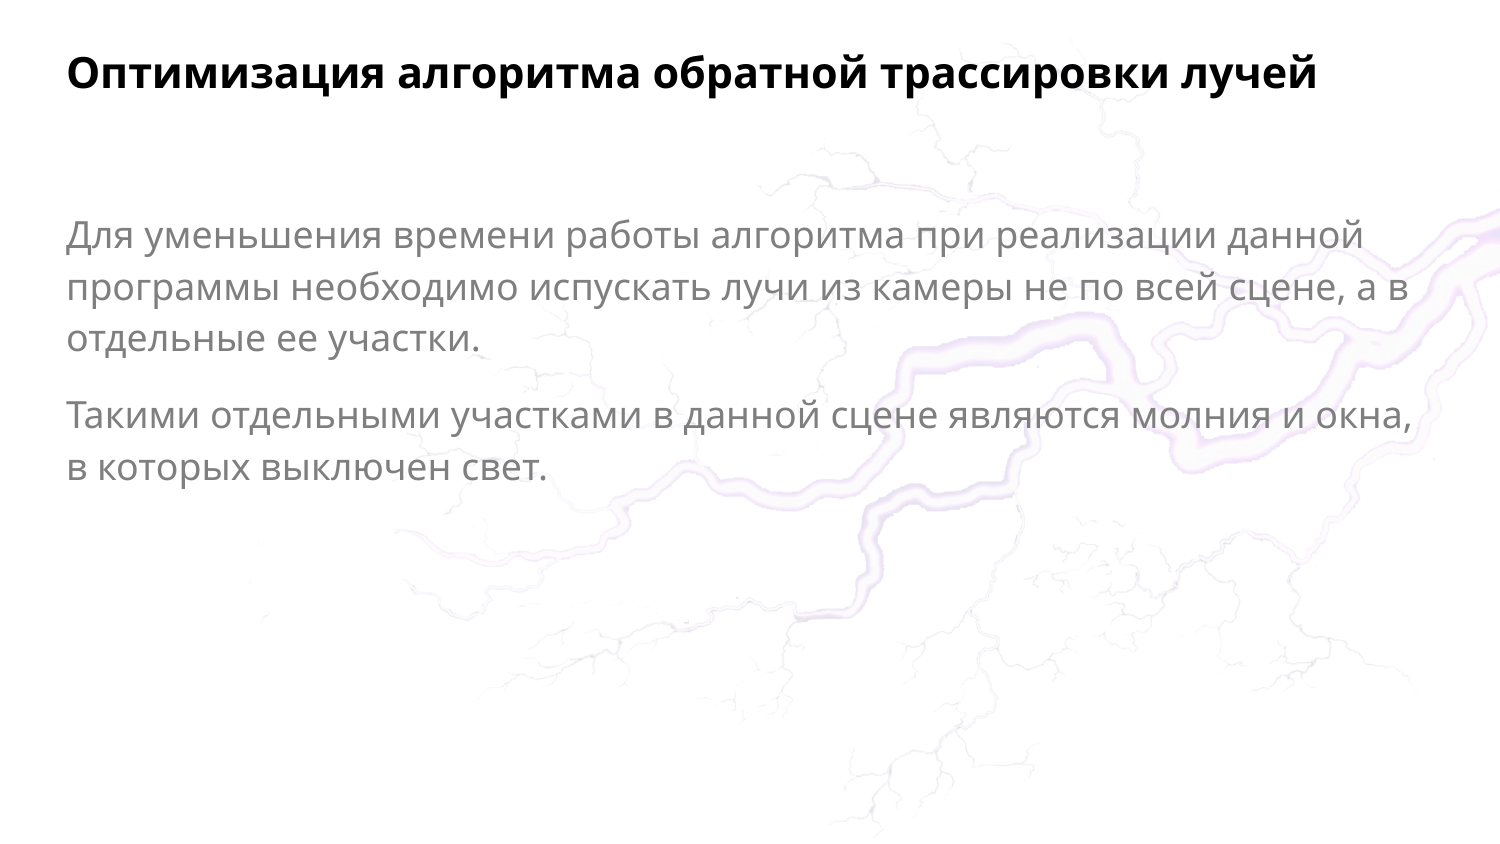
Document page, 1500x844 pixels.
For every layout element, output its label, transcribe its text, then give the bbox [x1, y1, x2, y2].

list Для уменьшения времени работы алгоритма при реализации данной программы необходимо испускать лучи из камеры не по всей сцене, а в отдельные ее участки. Такими отдельными участками в данной сцене являются молния и окна, в которых выключен свет. [51, 189, 228, 750]
title Оптимизация алгоритма обратной трассировки лучей [51, 30, 228, 133]
picture [233, 25, 1500, 844]
